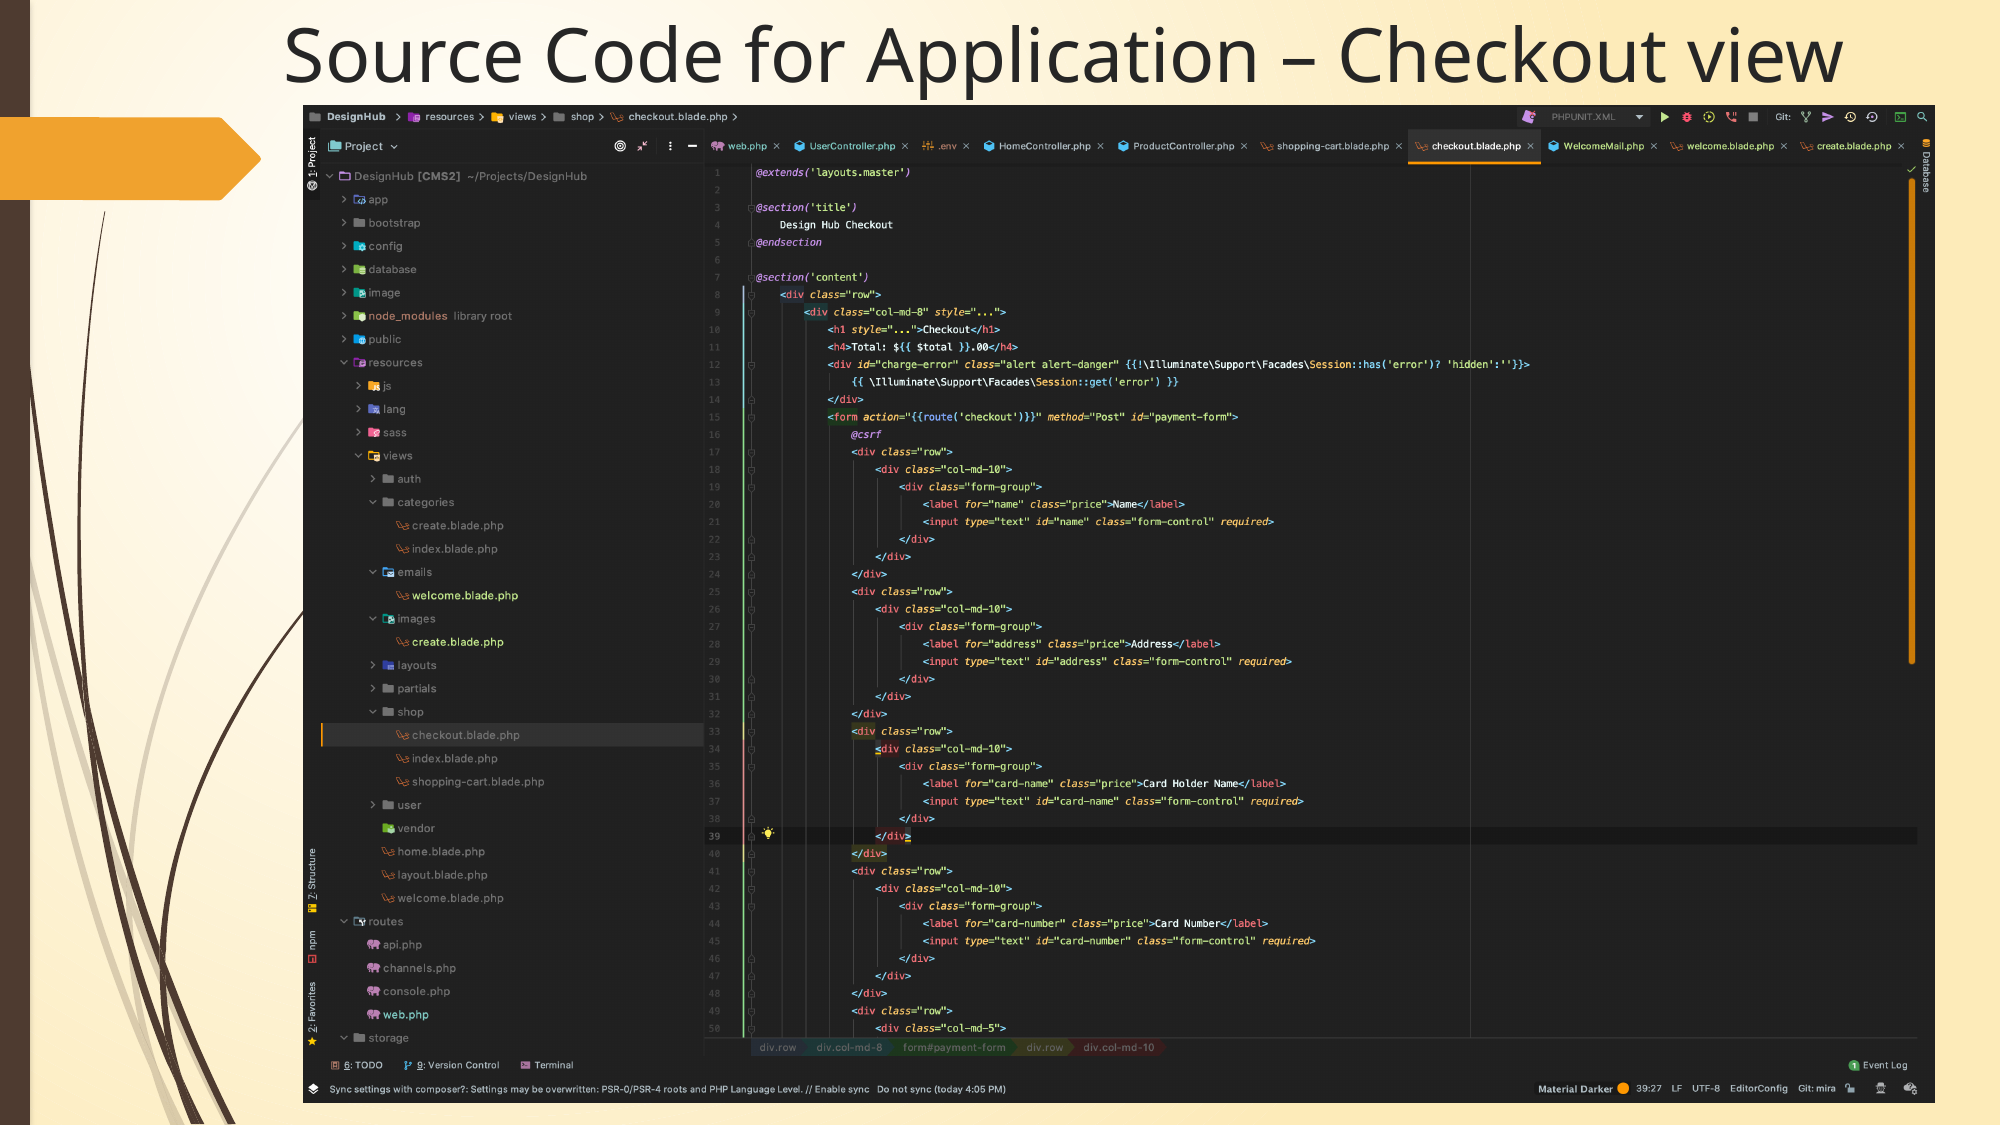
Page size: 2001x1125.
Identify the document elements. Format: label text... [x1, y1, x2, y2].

title Source Code for Application – Checkout view [269, 0, 1908, 155]
picture [303, 105, 1935, 1103]
